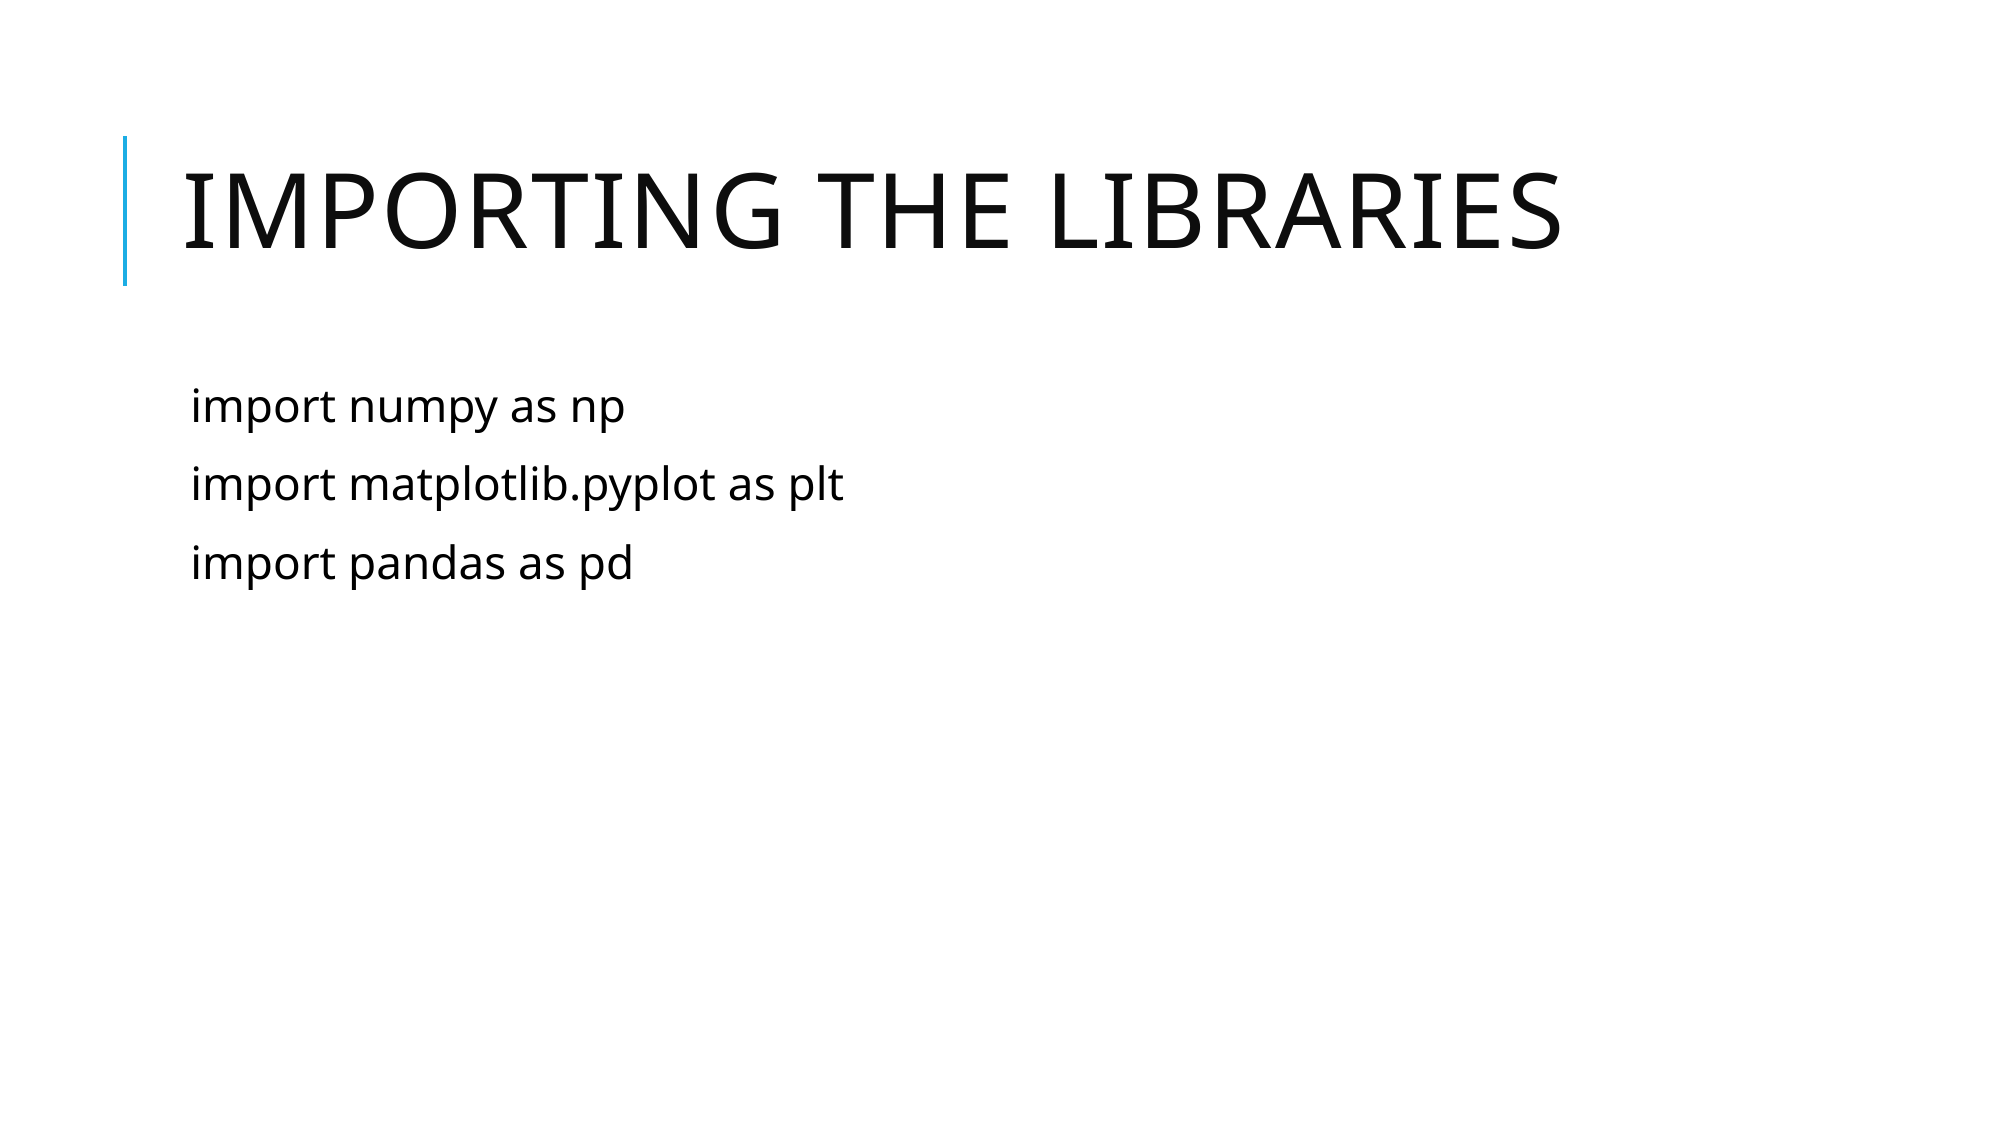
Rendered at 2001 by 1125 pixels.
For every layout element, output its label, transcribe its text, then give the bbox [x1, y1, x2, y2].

list import numpy as np import matplotlib.pyplot as plt import pandas as pd [168, 375, 1763, 1035]
title Importing the libraries [168, 96, 1763, 342]
